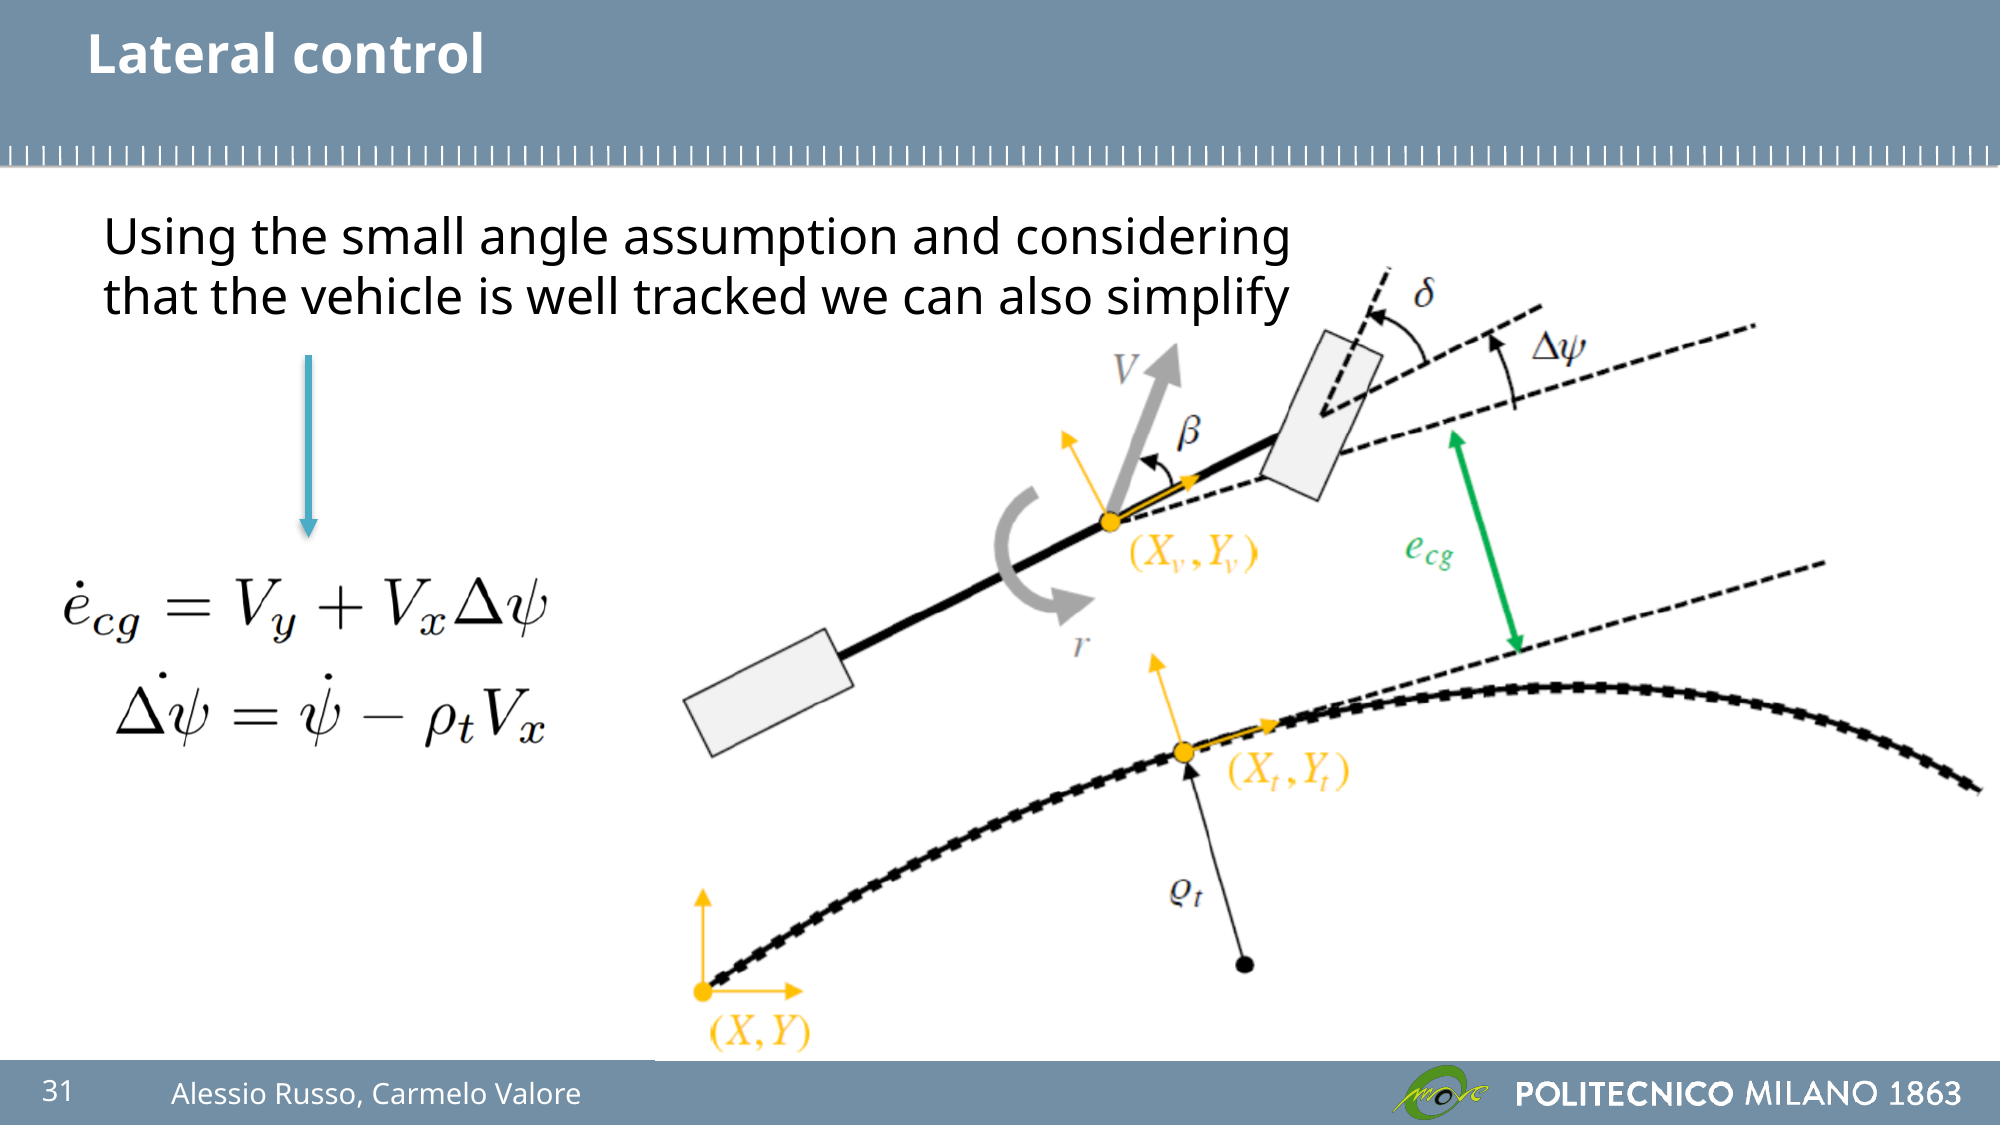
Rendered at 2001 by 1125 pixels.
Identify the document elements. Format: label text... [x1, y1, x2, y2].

text_box Using the small angle assumption and considering that the vehicle is well tracked we can also simplify [88, 197, 1412, 332]
picture [654, 254, 2000, 1061]
text_box Alessio Russo, Carmelo Valore [156, 1062, 1007, 1123]
picture [1510, 1068, 1967, 1117]
text_box Lateral control [71, 13, 1915, 91]
picture [35, 537, 582, 778]
picture [1392, 1065, 1489, 1120]
text_box 31 [7, 1062, 110, 1123]
